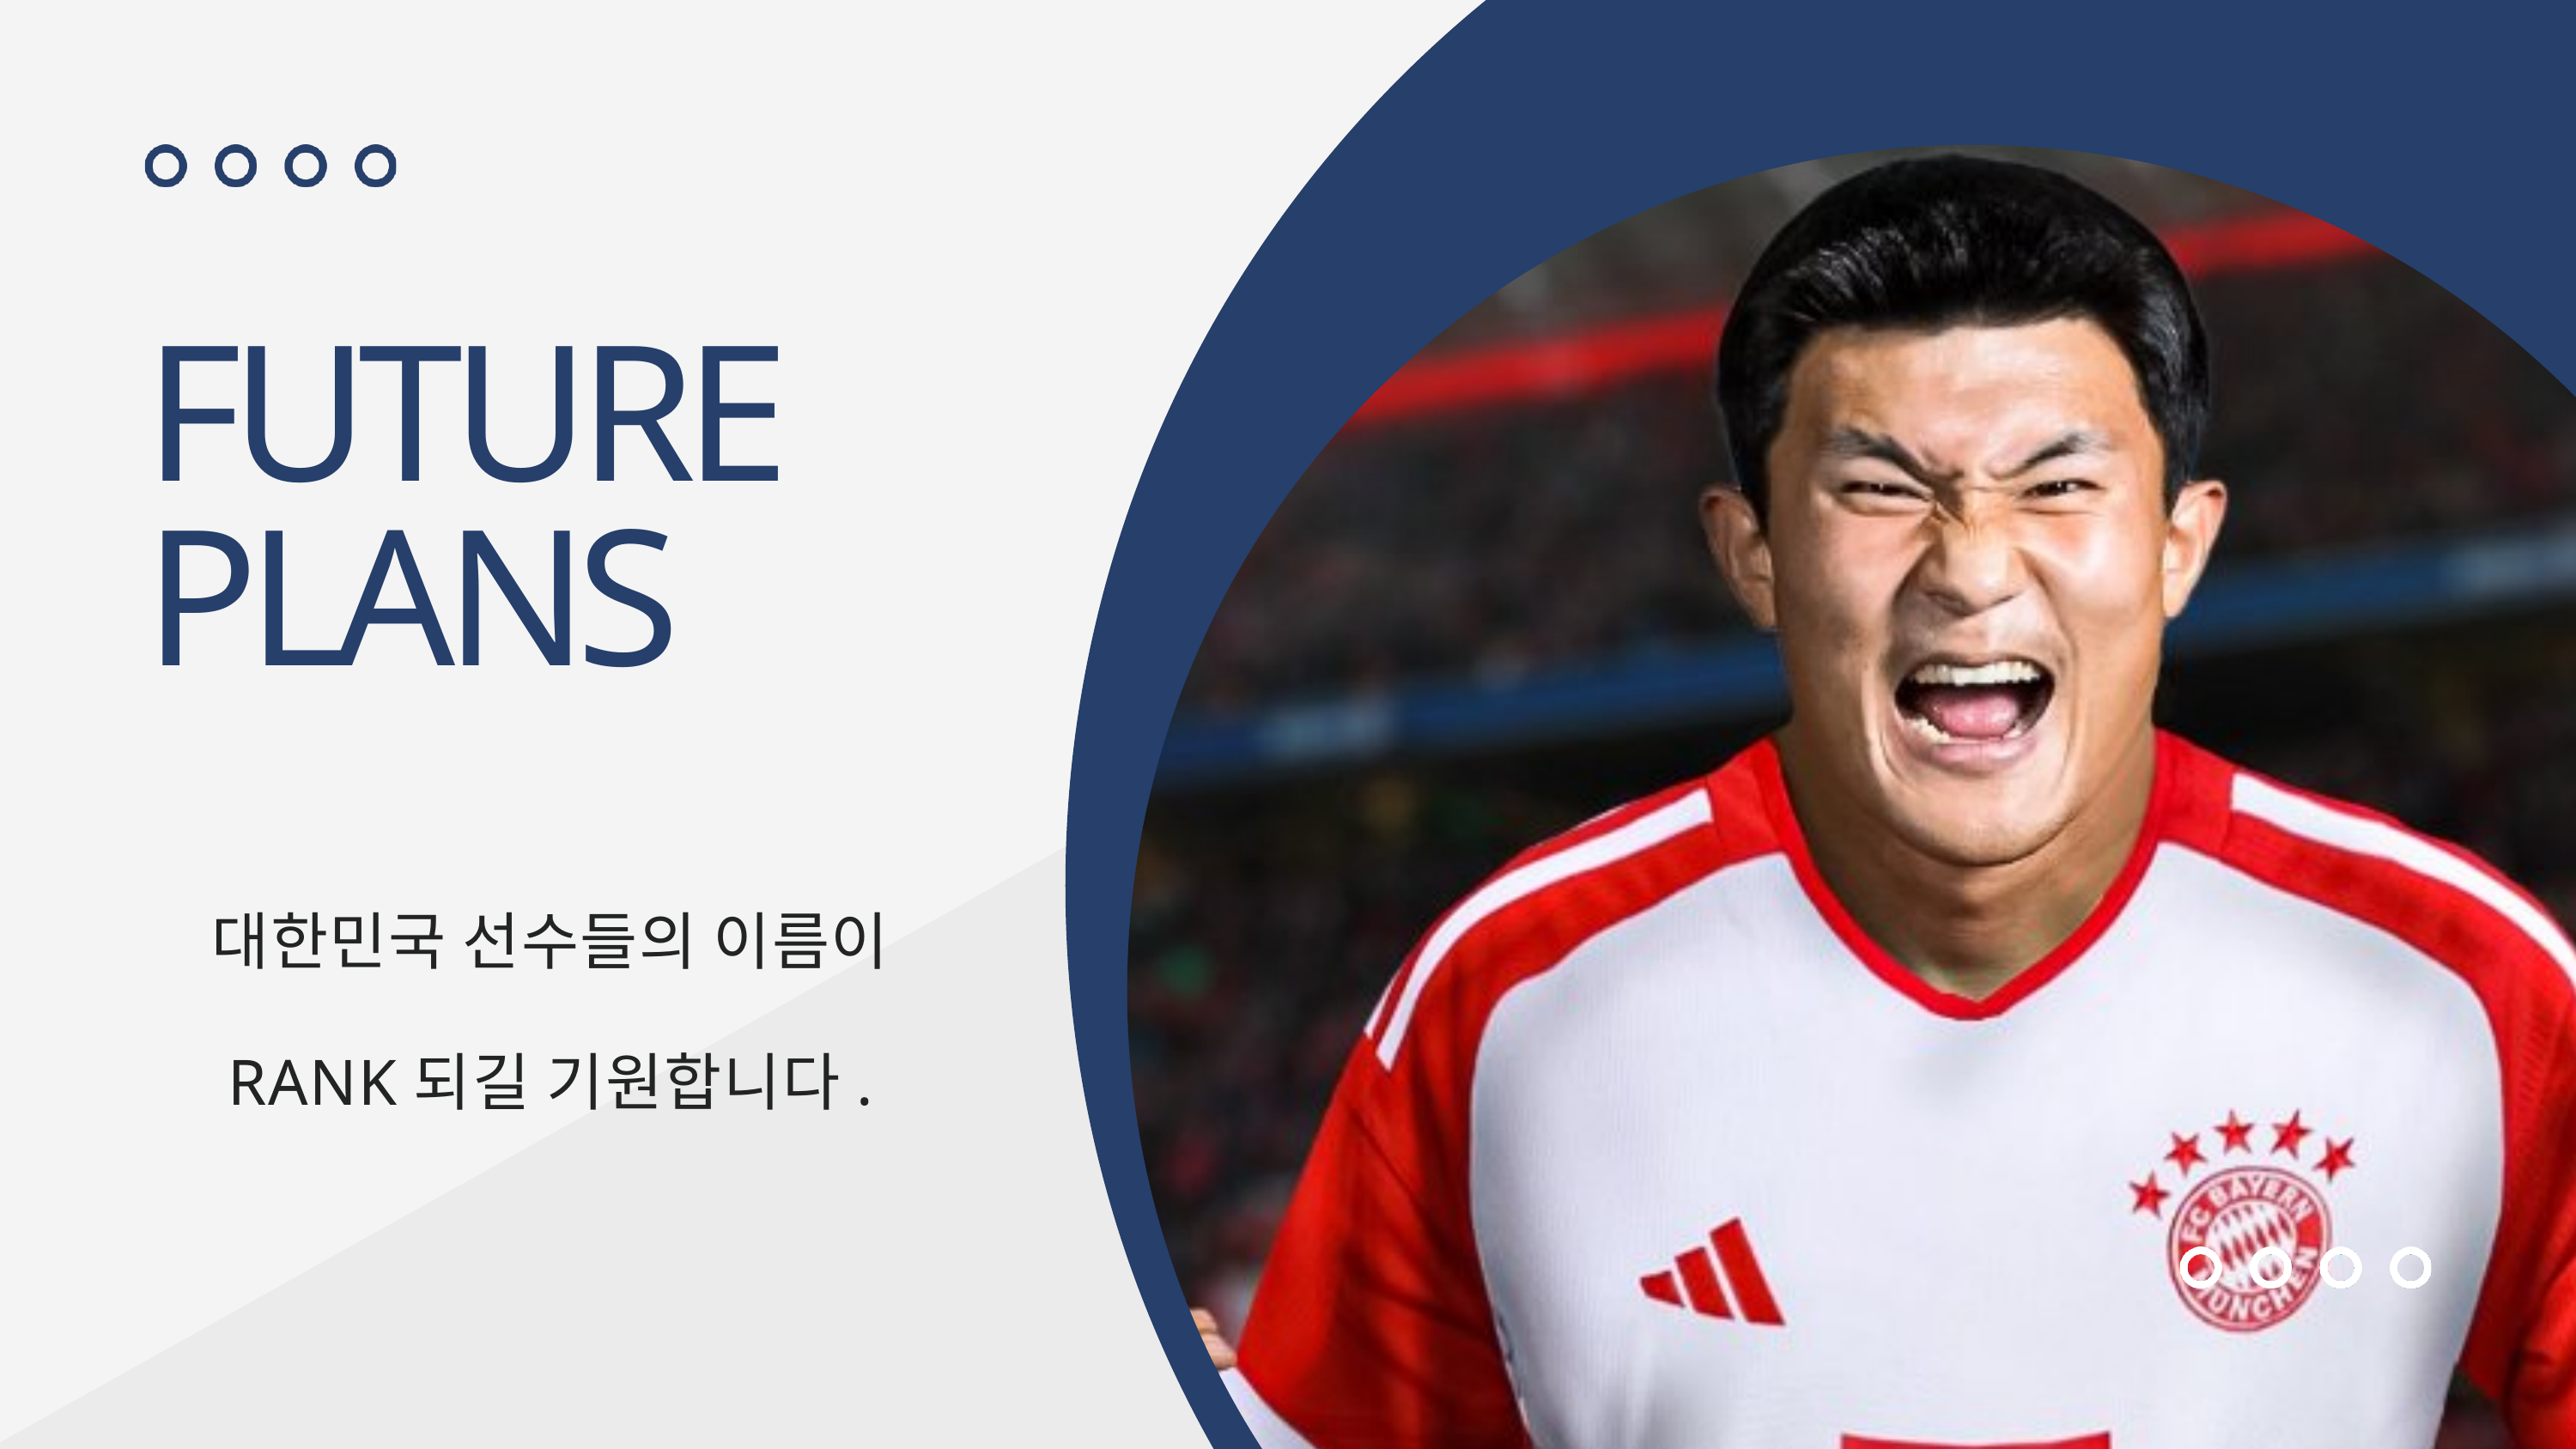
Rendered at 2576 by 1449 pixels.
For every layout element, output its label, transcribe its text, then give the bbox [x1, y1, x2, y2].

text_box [1060, 0, 2576, 1449]
text_box [144, 144, 397, 187]
text_box [0, 852, 1054, 1449]
text_box 대한민국 선수들의 이름이 RANK되길 기원합니다. [119, 835, 982, 1118]
text_box FUTURE PLANS [144, 333, 982, 704]
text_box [1127, 144, 2576, 1449]
